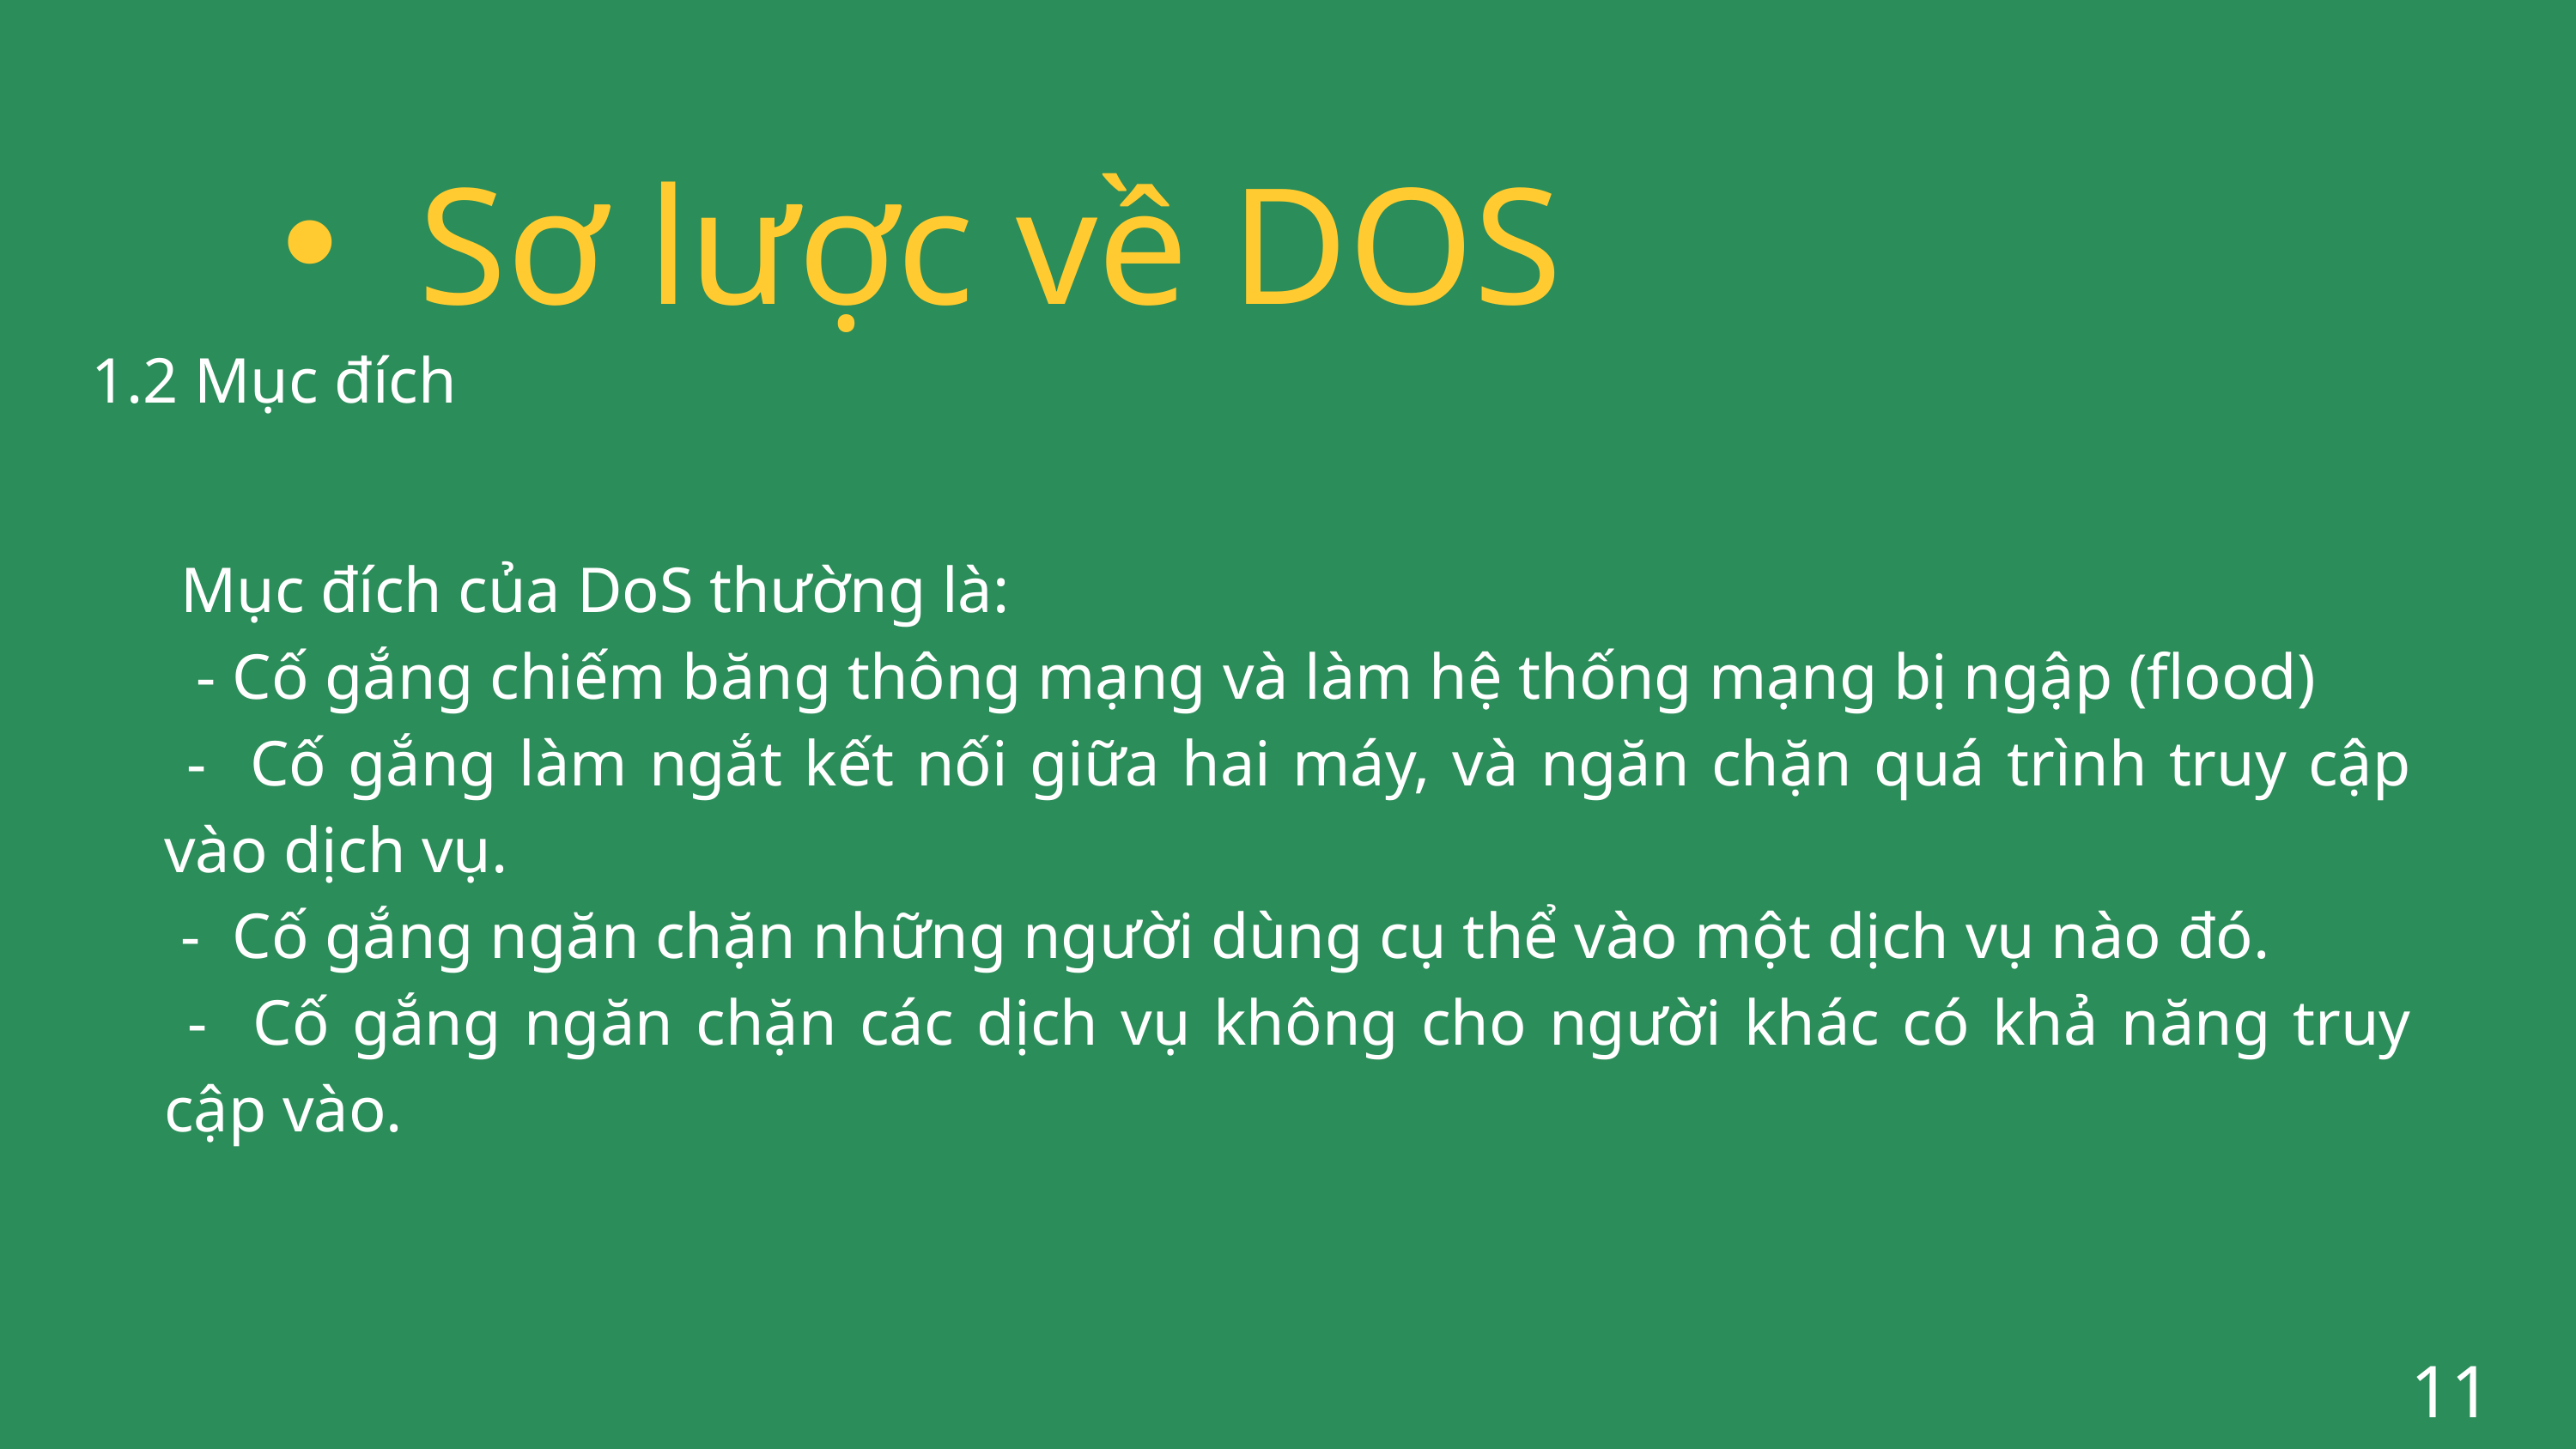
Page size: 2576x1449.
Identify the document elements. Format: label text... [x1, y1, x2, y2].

text_box Mục đích của DoS thường là: - Cố gắng chiếm băng thông mạng và làm hệ thống mạng bị ngập (flood) - Cố gắng làm ngắt kết nối giữa hai máy, và ngăn chặn quá trình truy cập vào dịch vụ. - Cố gắng ngăn chặn những người dùng cụ thể vào một dịch vụ nào đó. - Cố gắng ngăn chặn các dịch vụ không cho người khác có khả năng truy cập vào. [164, 538, 2412, 1144]
text_box 11 [2410, 1331, 2493, 1433]
text_box 1.2 Mục đích [91, 328, 561, 415]
text_box Sơ lược về DOS [144, 143, 1880, 337]
